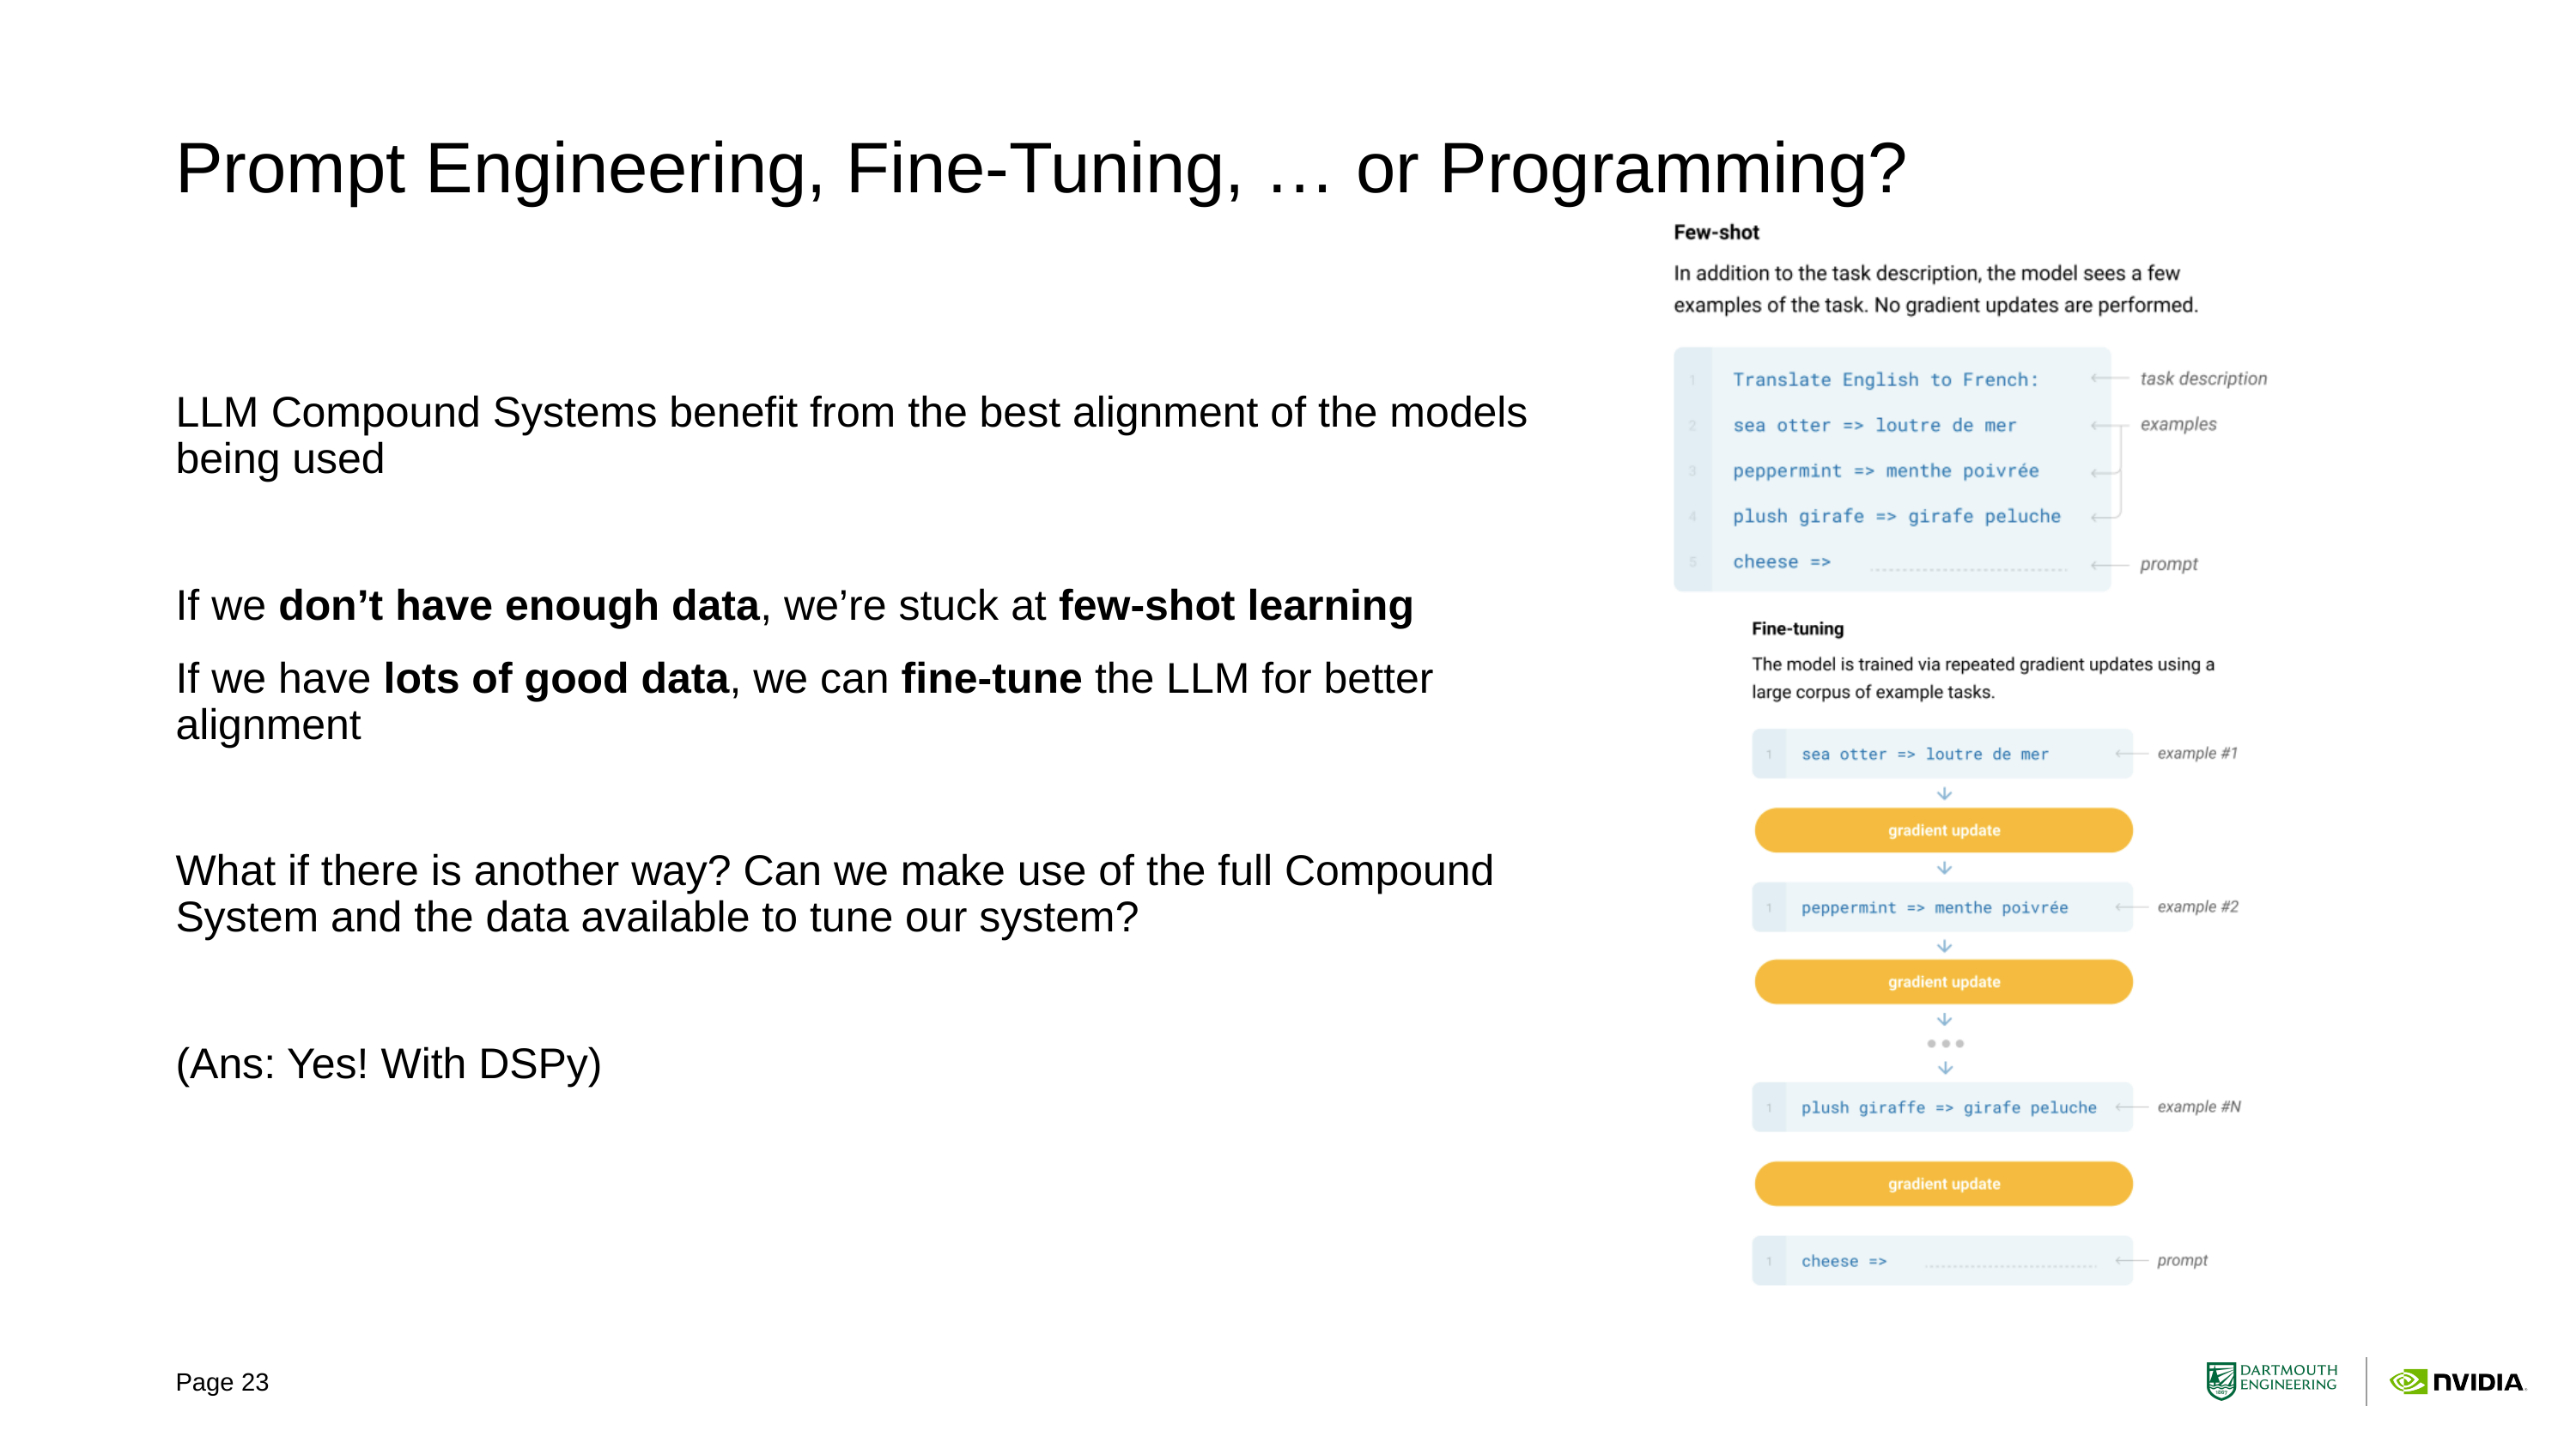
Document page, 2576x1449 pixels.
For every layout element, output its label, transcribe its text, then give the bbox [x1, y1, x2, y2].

picture [2207, 1362, 2337, 1401]
picture [2372, 1352, 2544, 1411]
picture [1659, 210, 2285, 1310]
title Prompt Engineering, Fine-Tuning, … or Programming? [162, 29, 2385, 310]
list LLM Compound Systems benefit from the best alignment of the models being used If we don’t have enough data, we’re stuck at few-shot learning If we have lots of good data, we can fine-tune the LLM for better alignment What if there is another way? Can we make use of the full Compound System and the data available to tune our system? (Ans: Yes! With DSPy) [162, 384, 1619, 1258]
